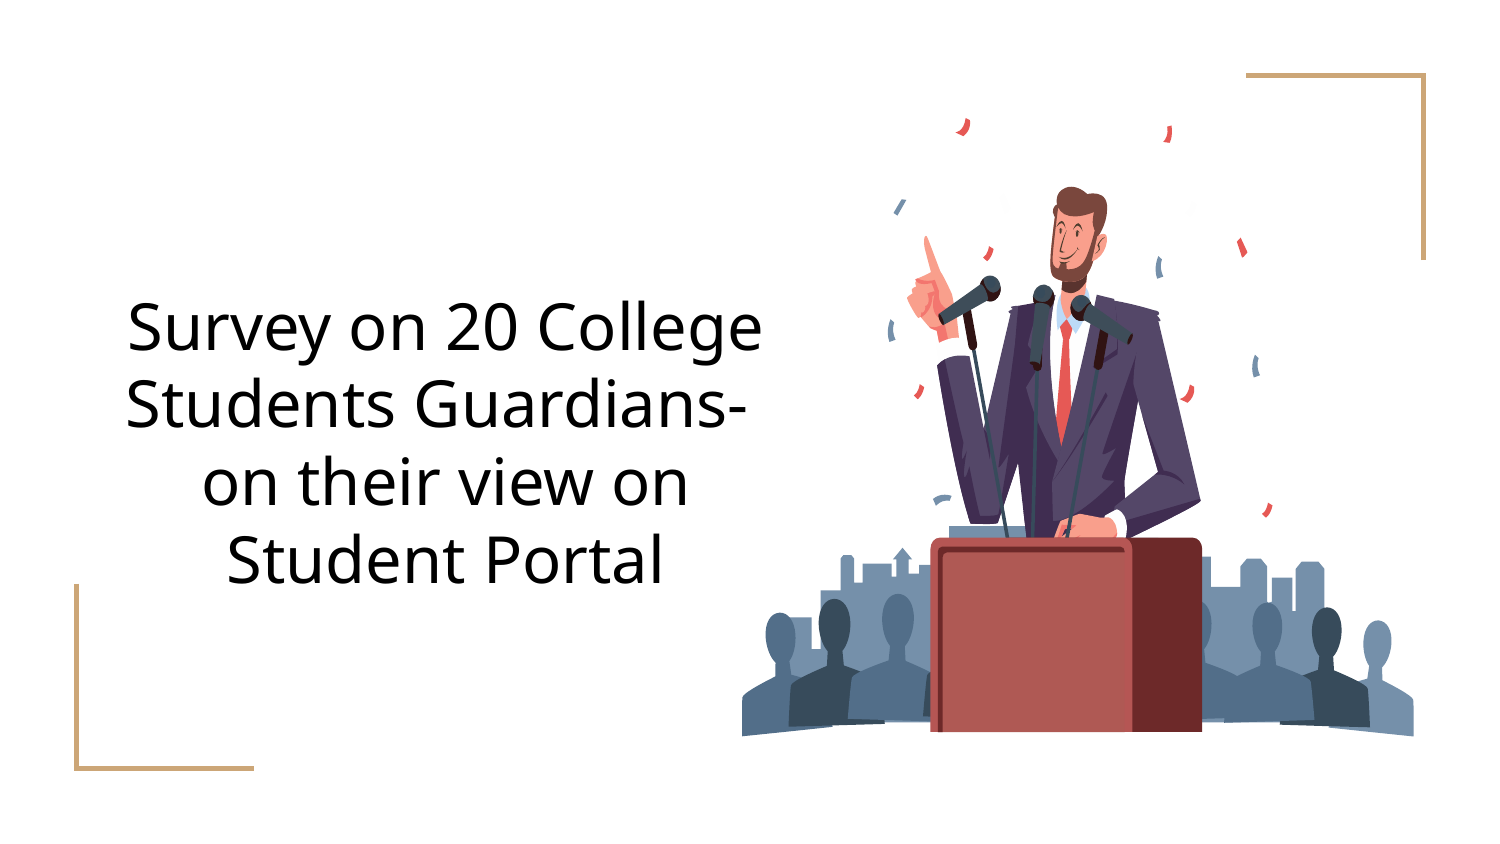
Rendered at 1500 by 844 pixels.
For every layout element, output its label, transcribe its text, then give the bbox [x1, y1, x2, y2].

title Survey on 20 College Students Guardians- on their view on Student Portal [91, 243, 736, 639]
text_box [741, 117, 1415, 737]
